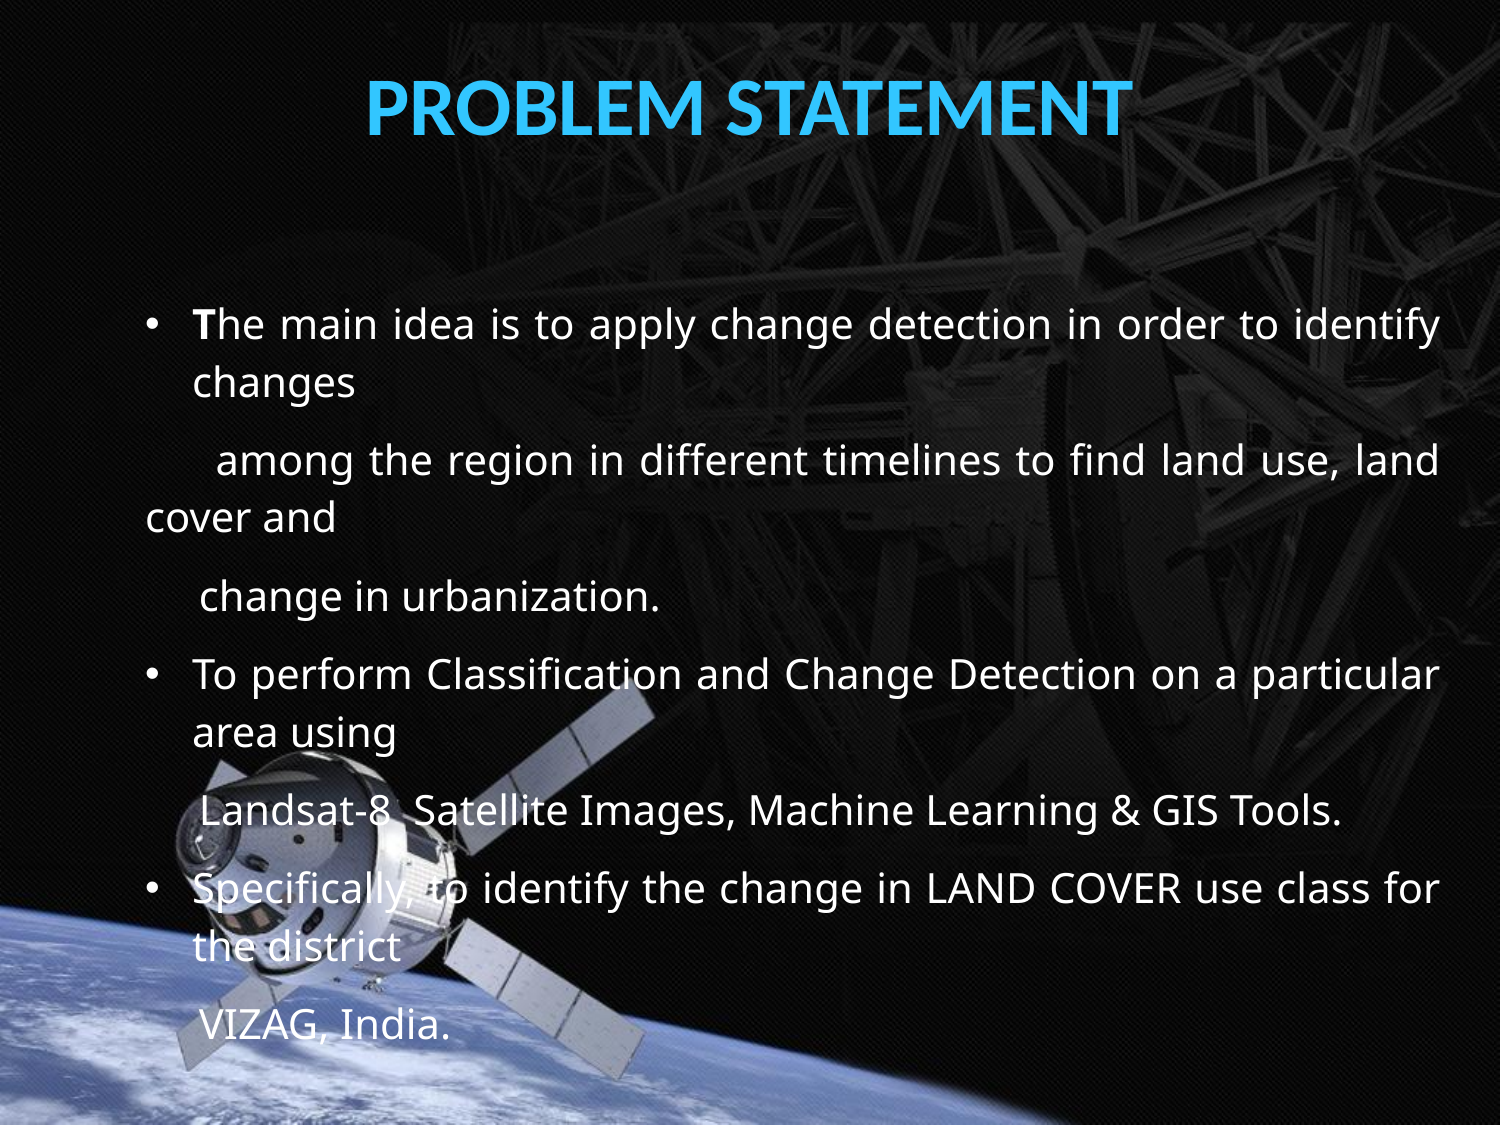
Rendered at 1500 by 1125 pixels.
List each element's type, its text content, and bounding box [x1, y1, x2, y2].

picture [0, 0, 1500, 1125]
text_box PROBLEM STATEMENT [350, 44, 1150, 160]
text_box The main idea is to apply change detection in order to identify changes among the region in different timelines to find land use, land cover and change in urbanization. To perform Classification and Change Detection on a particular area using Landsat-8 Satellite Images, Machine Learning & GIS Tools. Specifically, to identify the change in LAND COVER use class for the district VIZAG, India. [113, 282, 1456, 1096]
